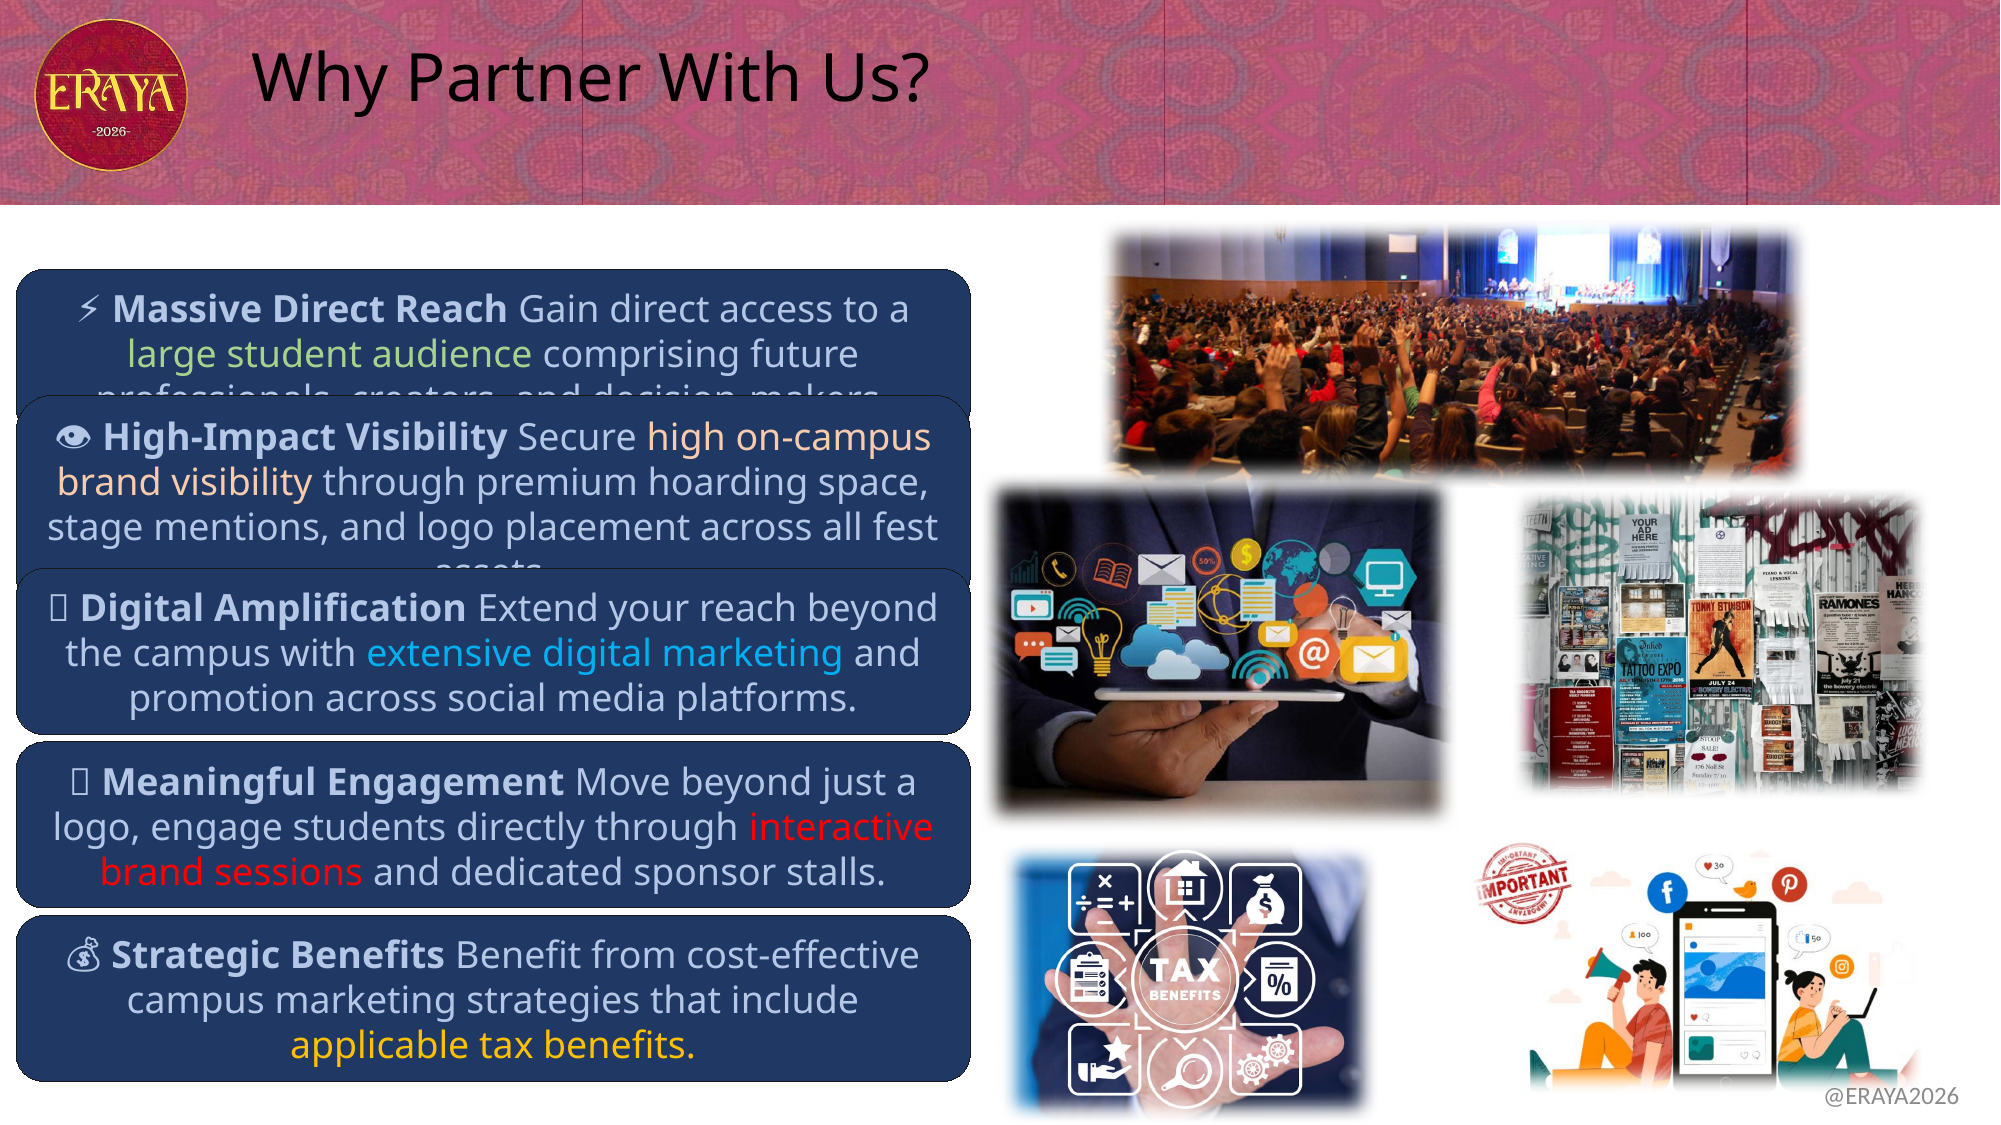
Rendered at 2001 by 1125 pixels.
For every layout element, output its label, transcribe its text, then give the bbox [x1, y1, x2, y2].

picture [21, 17, 199, 174]
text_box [0, 0, 2000, 205]
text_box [16, 269, 971, 1033]
footer @ERAYA2026 [1782, 1065, 2000, 1125]
picture [979, 219, 1930, 832]
picture [1466, 831, 1923, 1095]
picture [999, 841, 1379, 1125]
